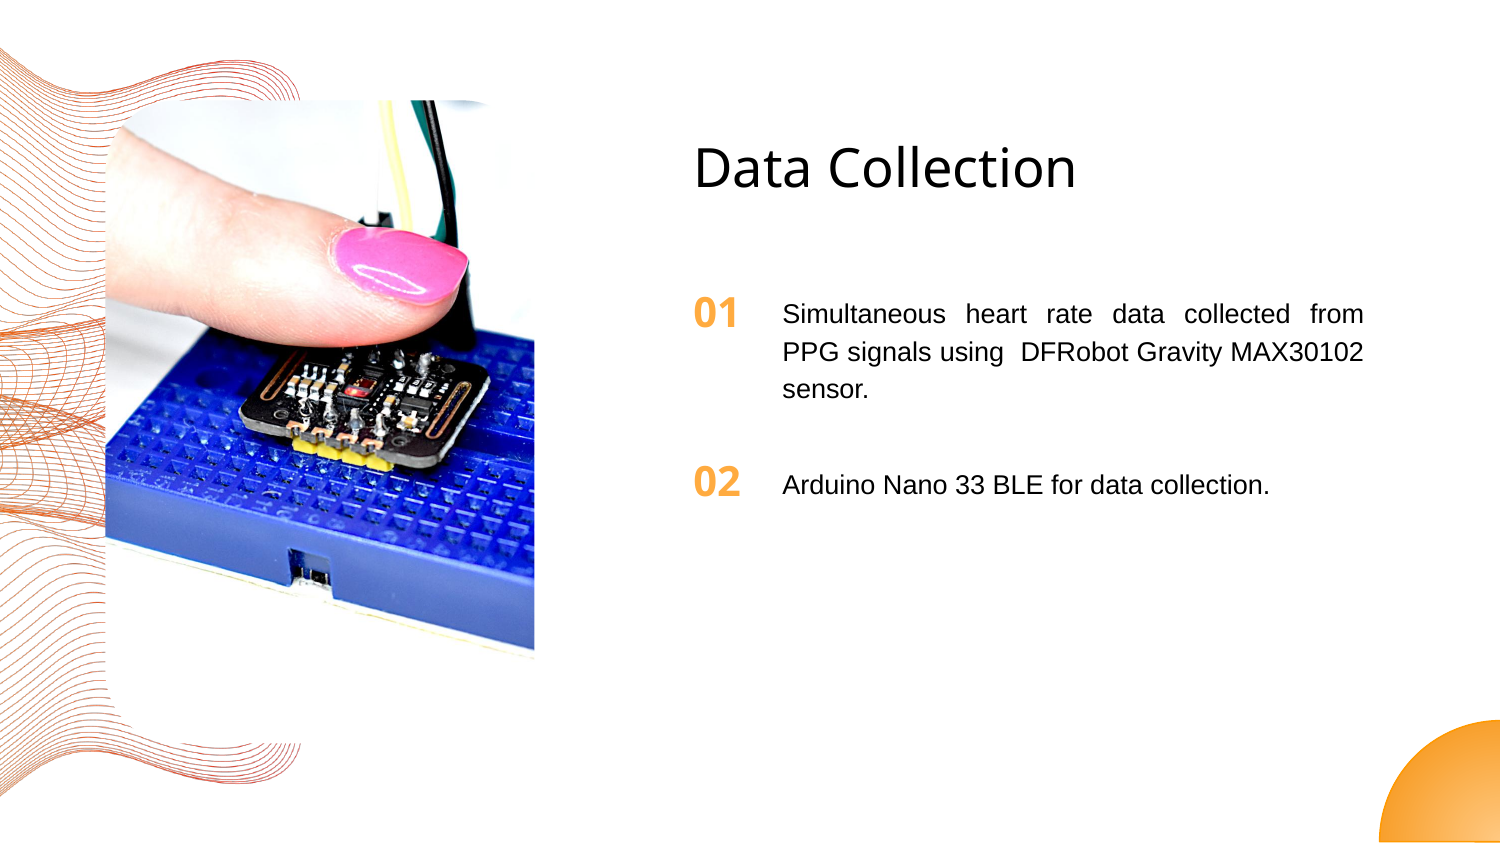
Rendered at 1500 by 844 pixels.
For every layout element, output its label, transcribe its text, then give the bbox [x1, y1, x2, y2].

subtitle Simultaneous heart rate data collected from PPG signals using DFRobot Gravity MAX30102 sensor. [767, 276, 1379, 431]
subtitle Arduino Nano 33 BLE for data collection. [767, 447, 1379, 601]
picture [0, 0, 535, 844]
title Data Collection [678, 106, 1379, 226]
